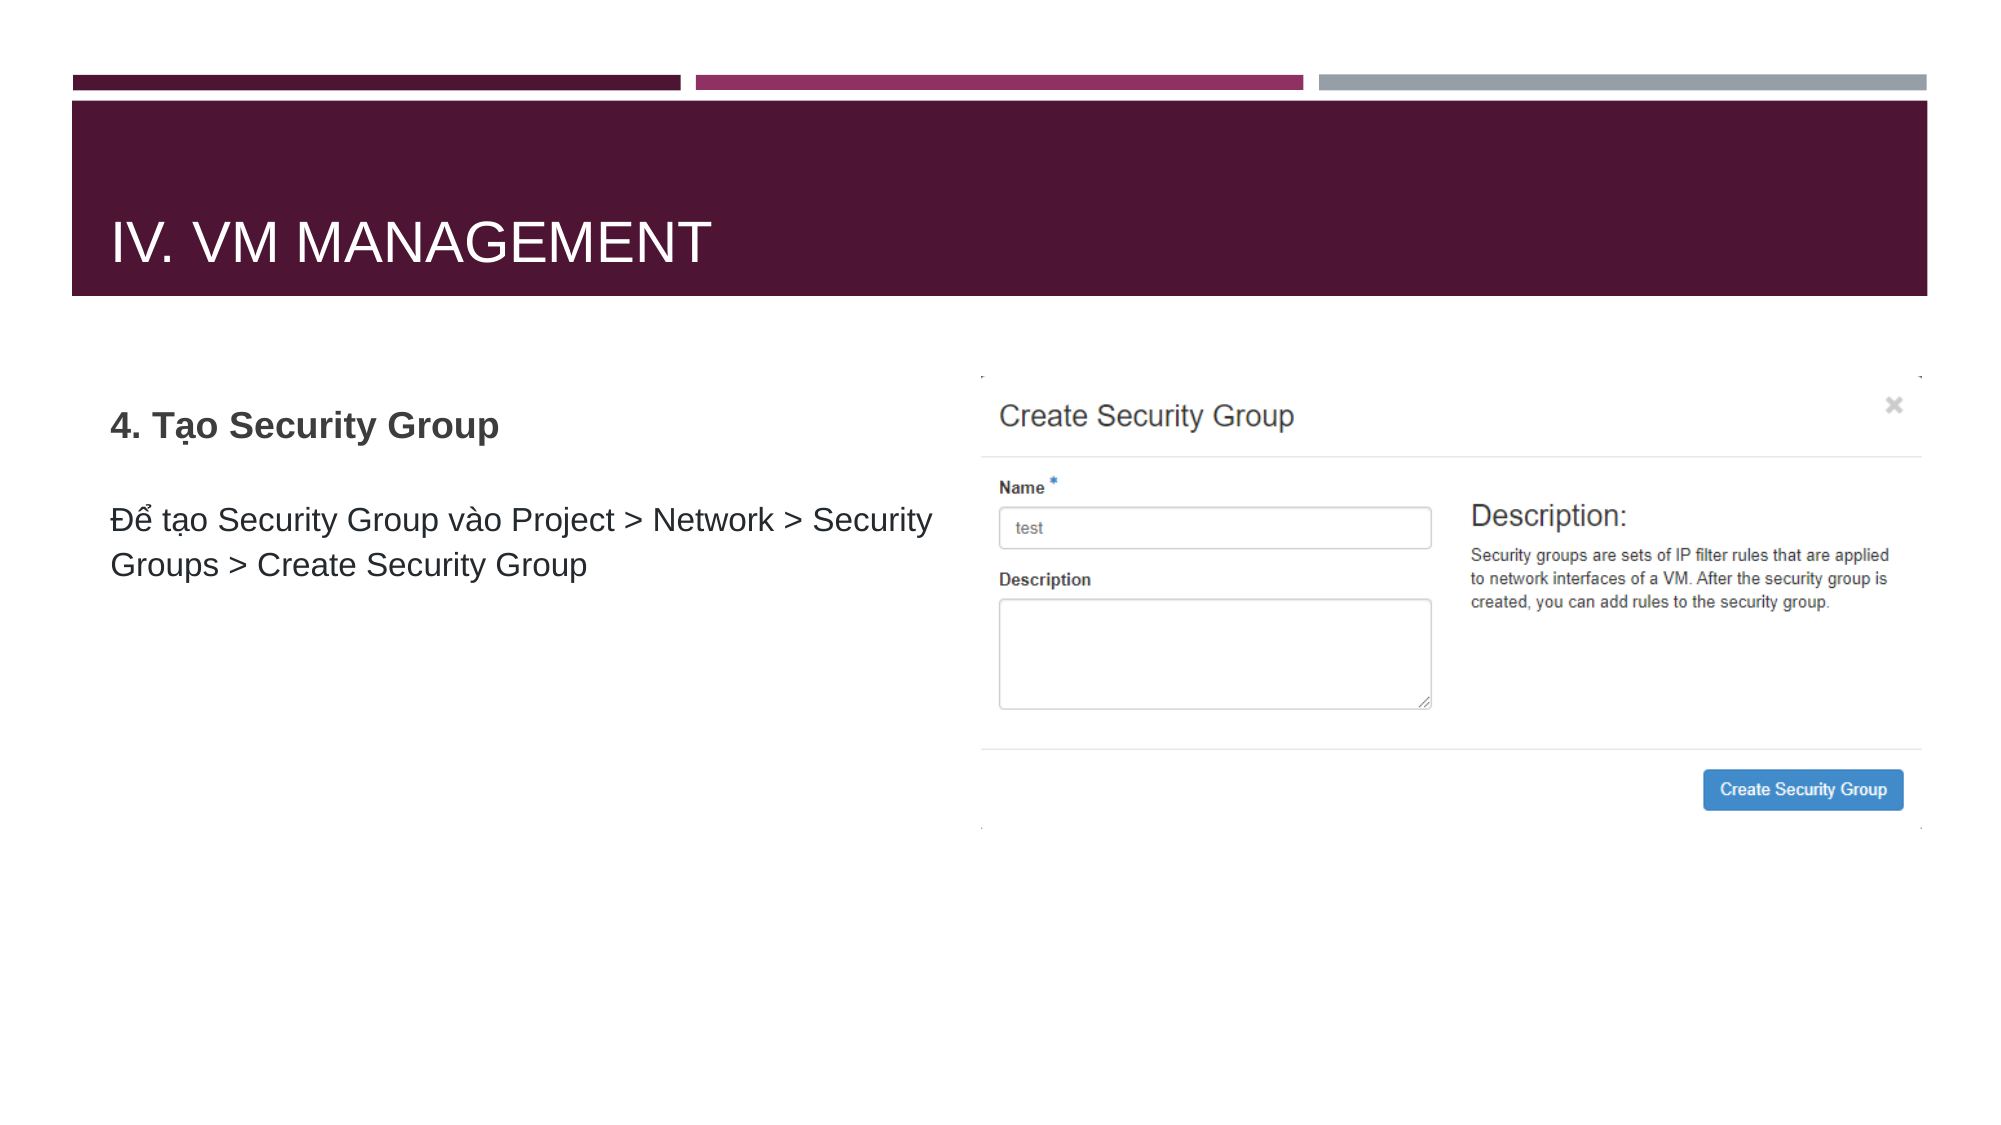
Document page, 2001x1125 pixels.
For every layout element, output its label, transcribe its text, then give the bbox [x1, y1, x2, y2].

title IV. VM MANAGEMENT [95, 115, 1905, 282]
list 4. Tạo Security Group Để tạo Security Group vào Project > Network > Security Groups > Create Security Group [95, 349, 964, 1105]
picture [980, 376, 1922, 829]
